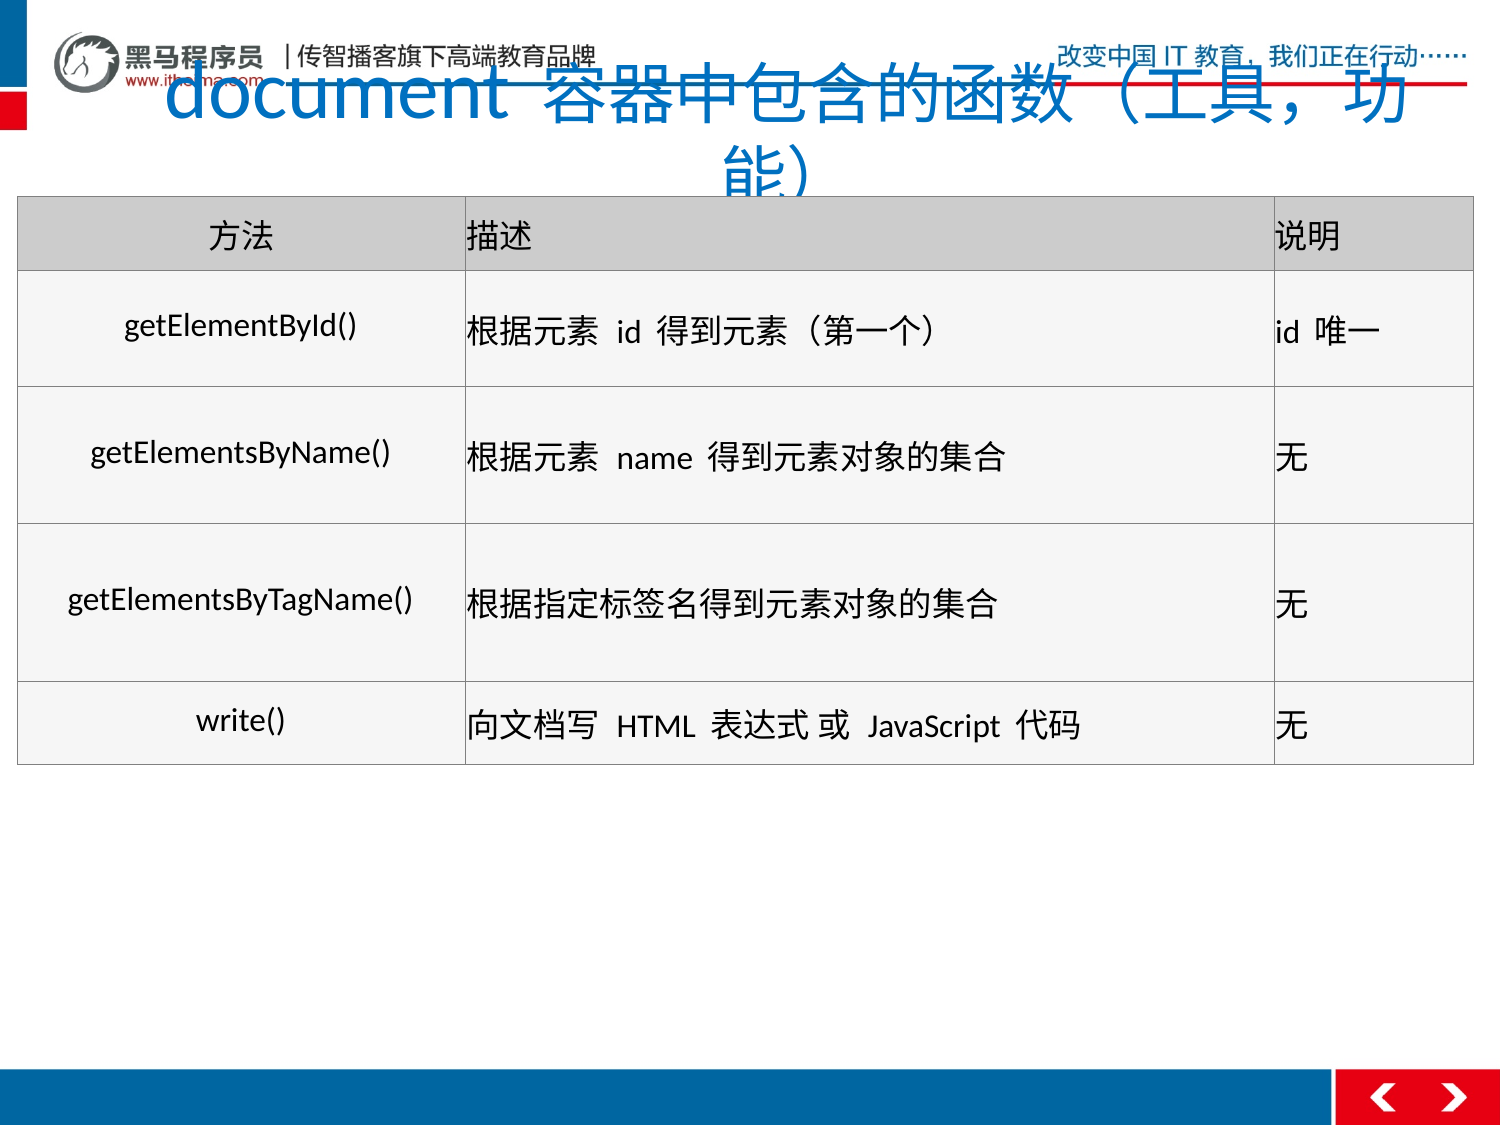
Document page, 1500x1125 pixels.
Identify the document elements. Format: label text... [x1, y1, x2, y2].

table_cell getElementsByTagName() [18, 524, 465, 681]
table_cell id 唯一 [1275, 271, 1473, 386]
table_cell 根据指定标签名得到元素对象的集合 [466, 524, 1274, 681]
table_header 方法 [18, 197, 465, 270]
table_cell write() [18, 682, 465, 764]
table_cell getElementsByName() [18, 387, 465, 523]
table_cell 向文档写 HTML 表达式 或 JavaScript 代码 [466, 682, 1274, 764]
table_cell 根据元素 name 得到元素对象的集合 [466, 387, 1274, 523]
title document 容器中包含的函数（工具，功能） [111, 31, 1462, 196]
table_header 描述 [466, 197, 1274, 270]
table_cell 无 [1275, 682, 1473, 764]
table_cell 无 [1275, 387, 1473, 523]
picture [0, 0, 1500, 1125]
table_header 说明 [1275, 197, 1473, 270]
table_cell 无 [1275, 524, 1473, 681]
table_cell 根据元素 id 得到元素（第一个） [466, 271, 1274, 386]
table_cell getElementById() [18, 271, 465, 386]
